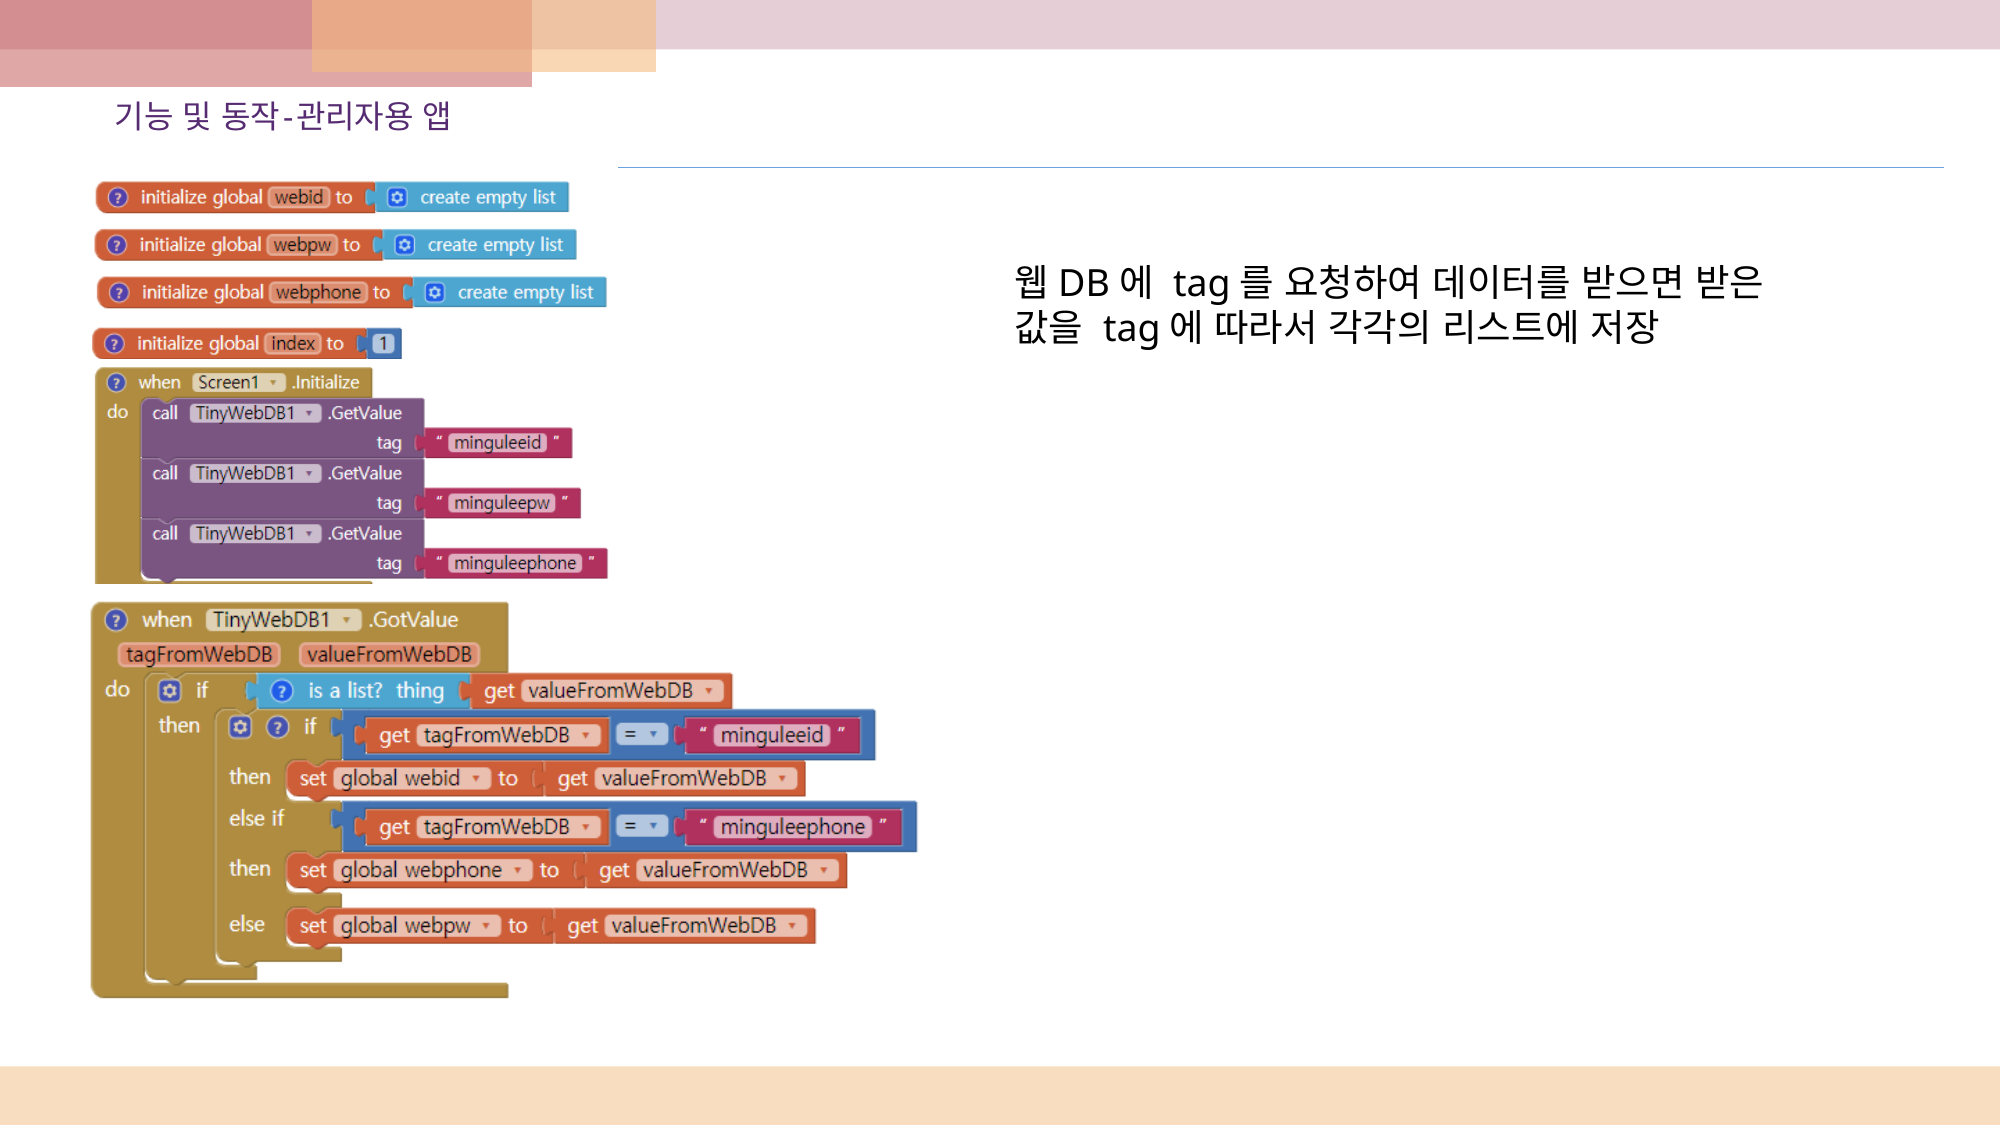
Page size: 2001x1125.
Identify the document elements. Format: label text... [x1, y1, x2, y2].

text_box 웹DB에 tag를 요청하여 데이터를 받으면 받은 값을 tag에 따라서 각각의 리스트에 저장 [999, 251, 1786, 357]
title 기능 및 동작-관리자용 앱 [99, 88, 1544, 143]
picture [52, 167, 928, 1001]
